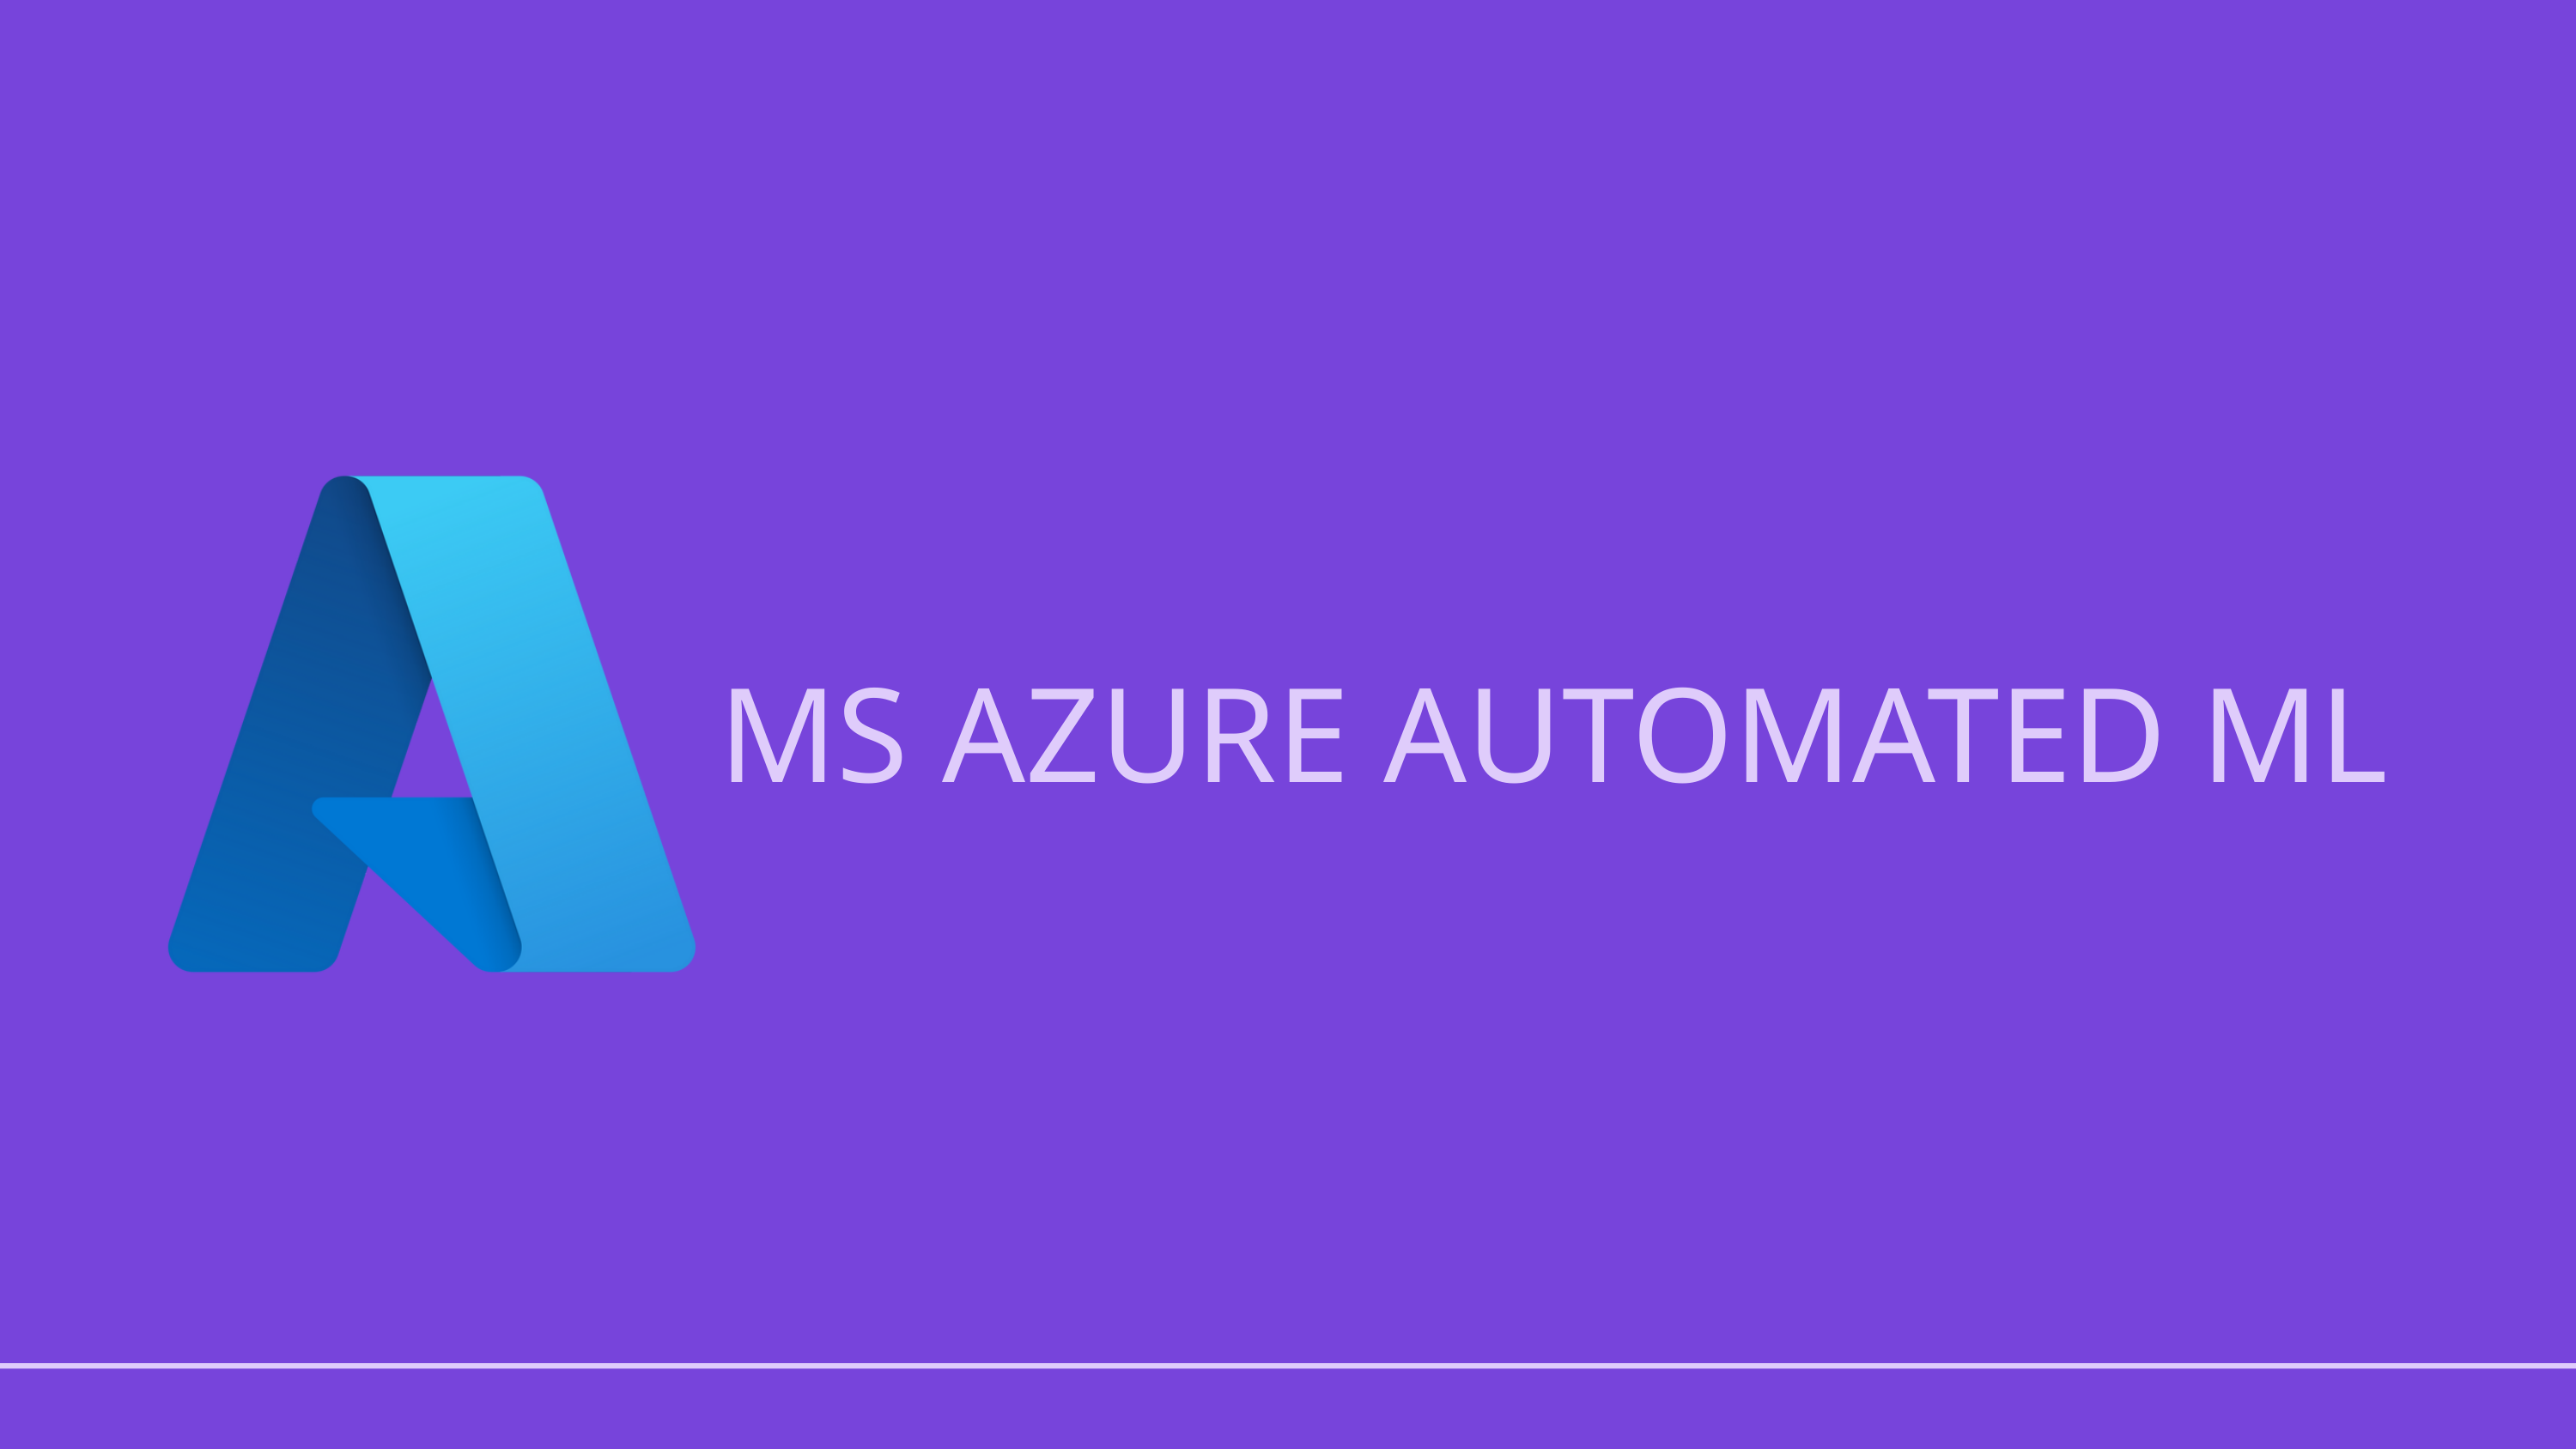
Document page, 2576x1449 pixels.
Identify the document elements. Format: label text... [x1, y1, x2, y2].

text_box MS AZURE AUTOMATED ML [719, 626, 2561, 809]
text_box [144, 437, 720, 1011]
